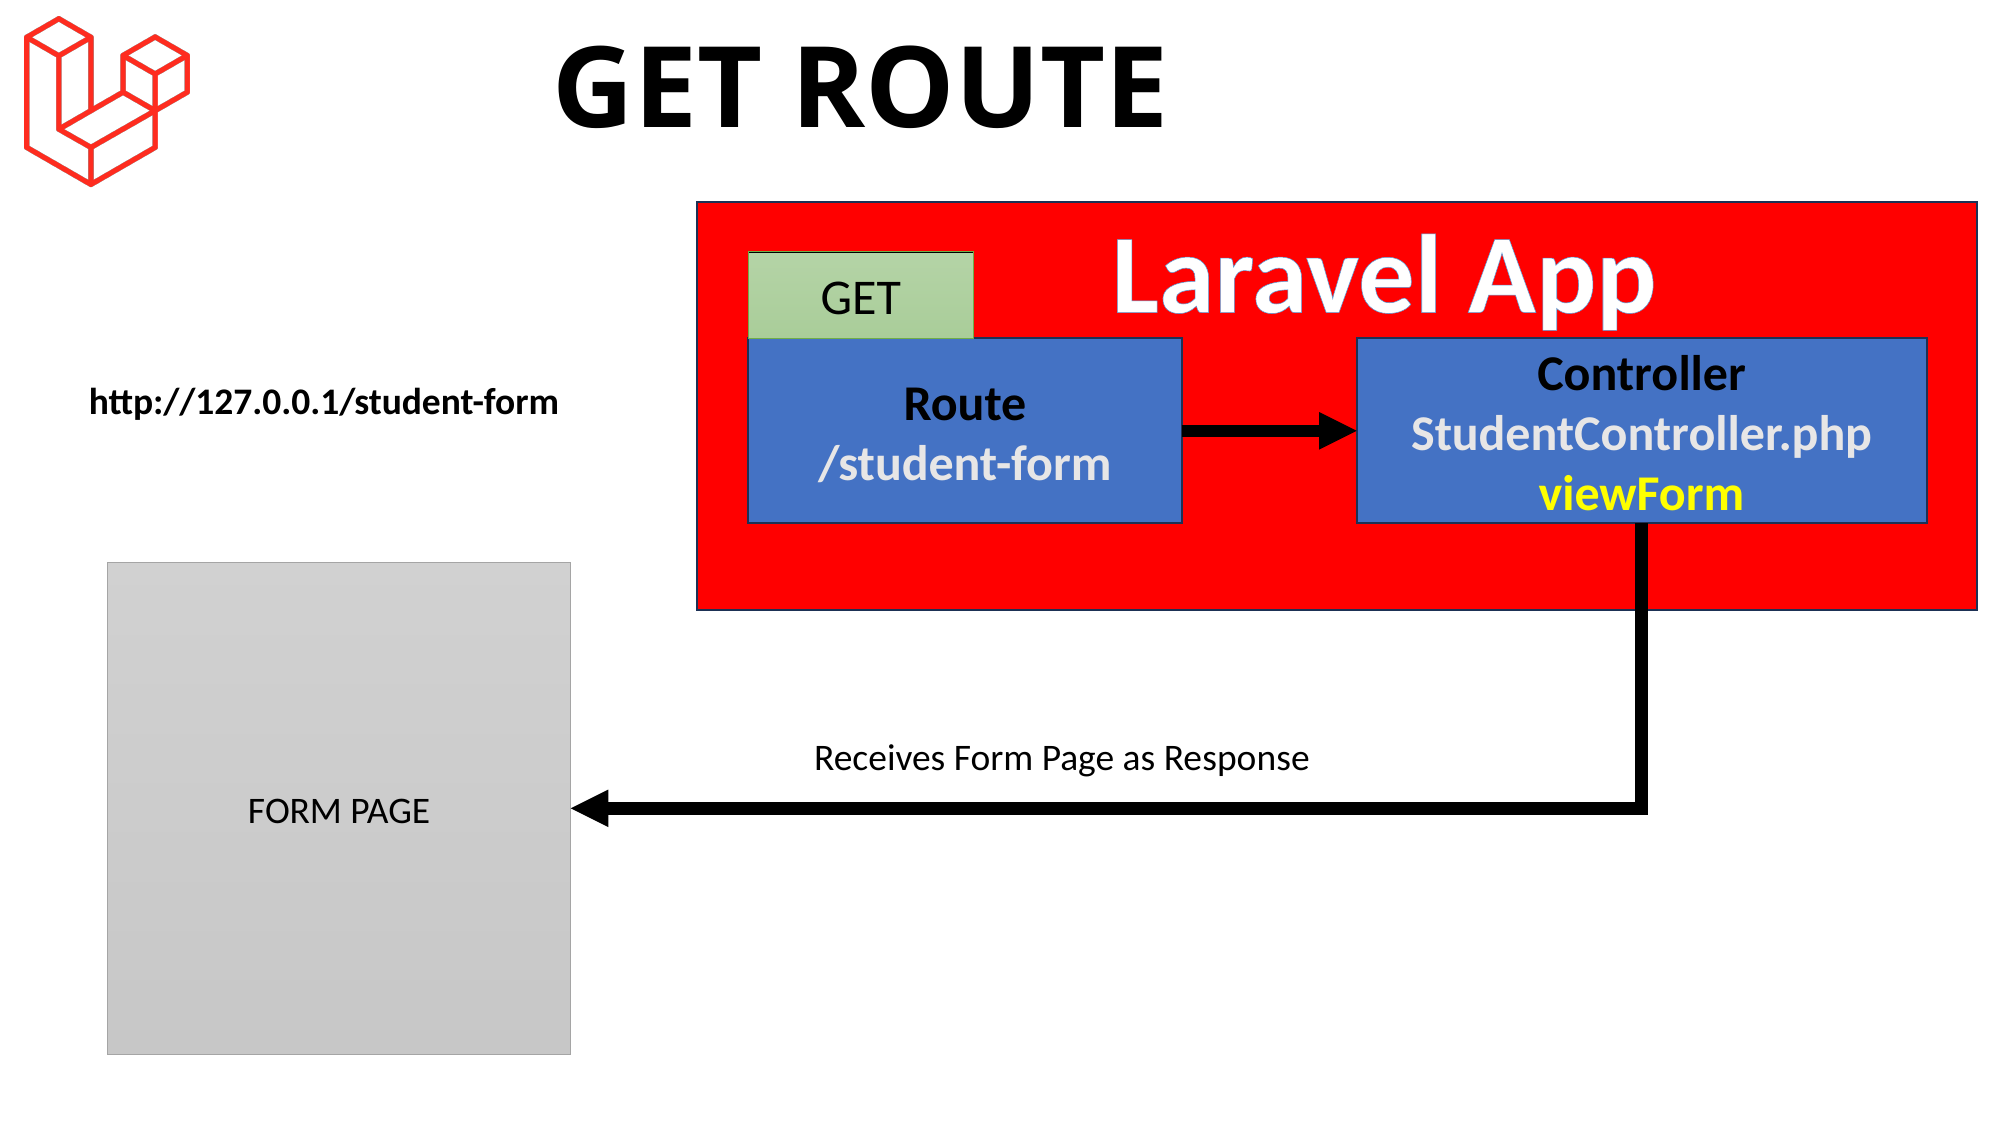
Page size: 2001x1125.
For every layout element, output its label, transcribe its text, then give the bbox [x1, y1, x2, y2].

text_box [696, 201, 963, 611]
picture [24, 16, 191, 190]
text_box GET [748, 251, 963, 339]
text_box [1249, 432, 1635, 611]
text_box Receives Form Page as Response [1249, 725, 1326, 785]
text_box Receives Form Page as Response [799, 725, 963, 785]
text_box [963, 130, 1249, 1125]
text_box [1249, 343, 1356, 429]
text_box FORM PAGE [107, 562, 571, 1055]
text_box http://127.0.0.1/student-form [74, 370, 575, 430]
text_box GET ROUTE [537, 7, 1184, 158]
text_box Controller StudentController.php viewForm [1356, 337, 1928, 524]
text_box Laravel App [1249, 192, 1673, 343]
text_box Route /student-form [747, 337, 963, 524]
text_box [1648, 201, 1978, 611]
